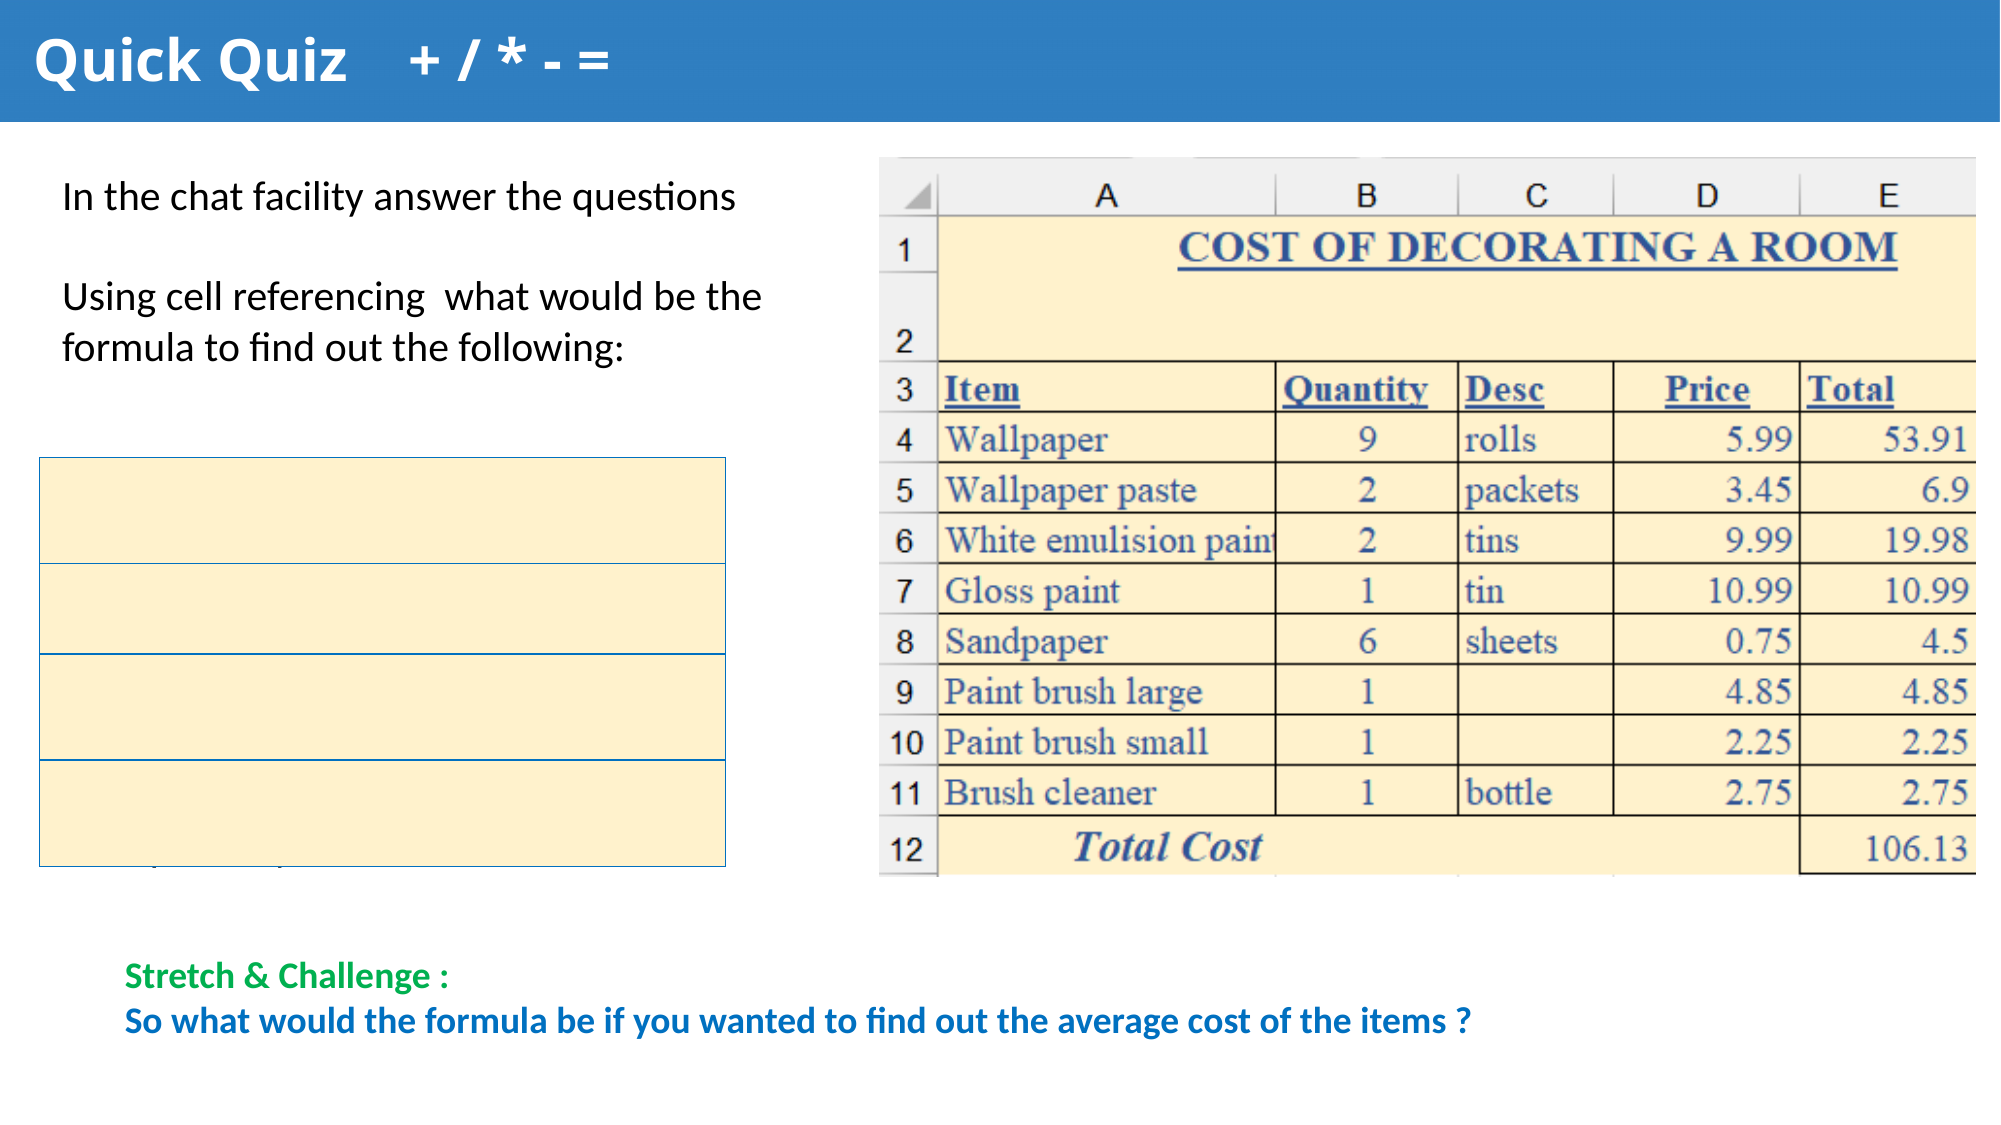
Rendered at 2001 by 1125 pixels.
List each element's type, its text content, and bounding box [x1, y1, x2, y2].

title Quick Quiz + / * - = [18, 21, 1744, 105]
text_box [39, 457, 726, 564]
picture [0, 0, 2000, 122]
text_box [39, 654, 726, 760]
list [879, 157, 1976, 877]
text_box In the chat facility answer the questions Using cell referencing what would be the formula to find out the following: Total price for the Wallpaper Total cost without the Wallpaper The total cost of 106.13 The customer can pay the cost in quarterly instalments [47, 161, 852, 927]
text_box [39, 564, 726, 654]
text_box [39, 760, 726, 867]
text_box Stretch & Challenge : So what would the formula be if you wanted to find out the average cost of the items ? [110, 943, 1791, 1048]
